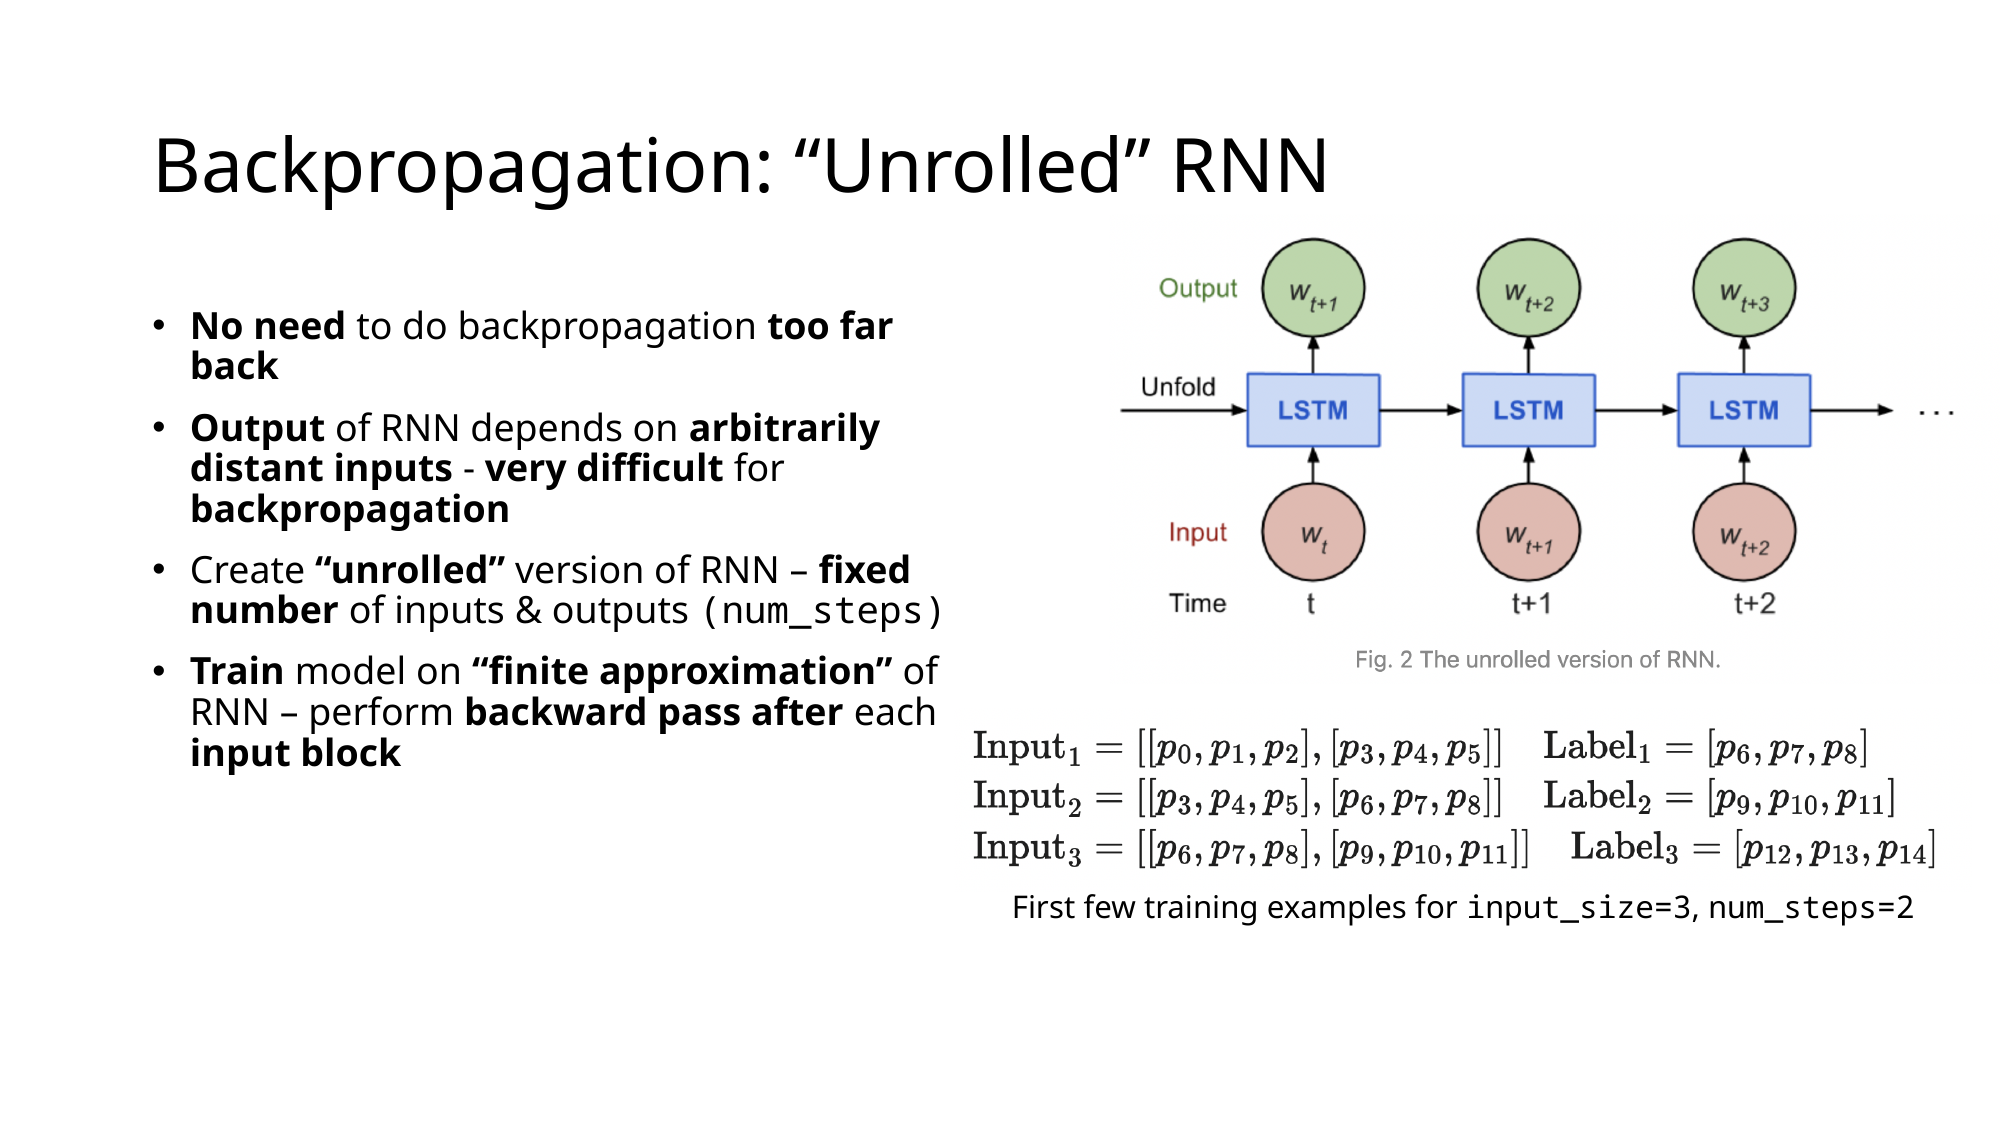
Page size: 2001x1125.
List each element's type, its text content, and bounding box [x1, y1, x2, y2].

picture [1108, 213, 2000, 684]
picture [954, 707, 1973, 893]
list No need to do backpropagation too far back Output of RNN depends on arbitrarily distant inputs - very difficult for backpropagation Create “unrolled” version of RNN – fixed number of inputs & outputs (num_steps) Train model on “finite approximation” of RNN – perform backward pass after each input block [137, 299, 1000, 1014]
title Backpropagation: “Unrolled” RNN [137, 59, 1863, 278]
text_box First few training examples for input_size=3, num_steps=2 [954, 893, 1972, 933]
